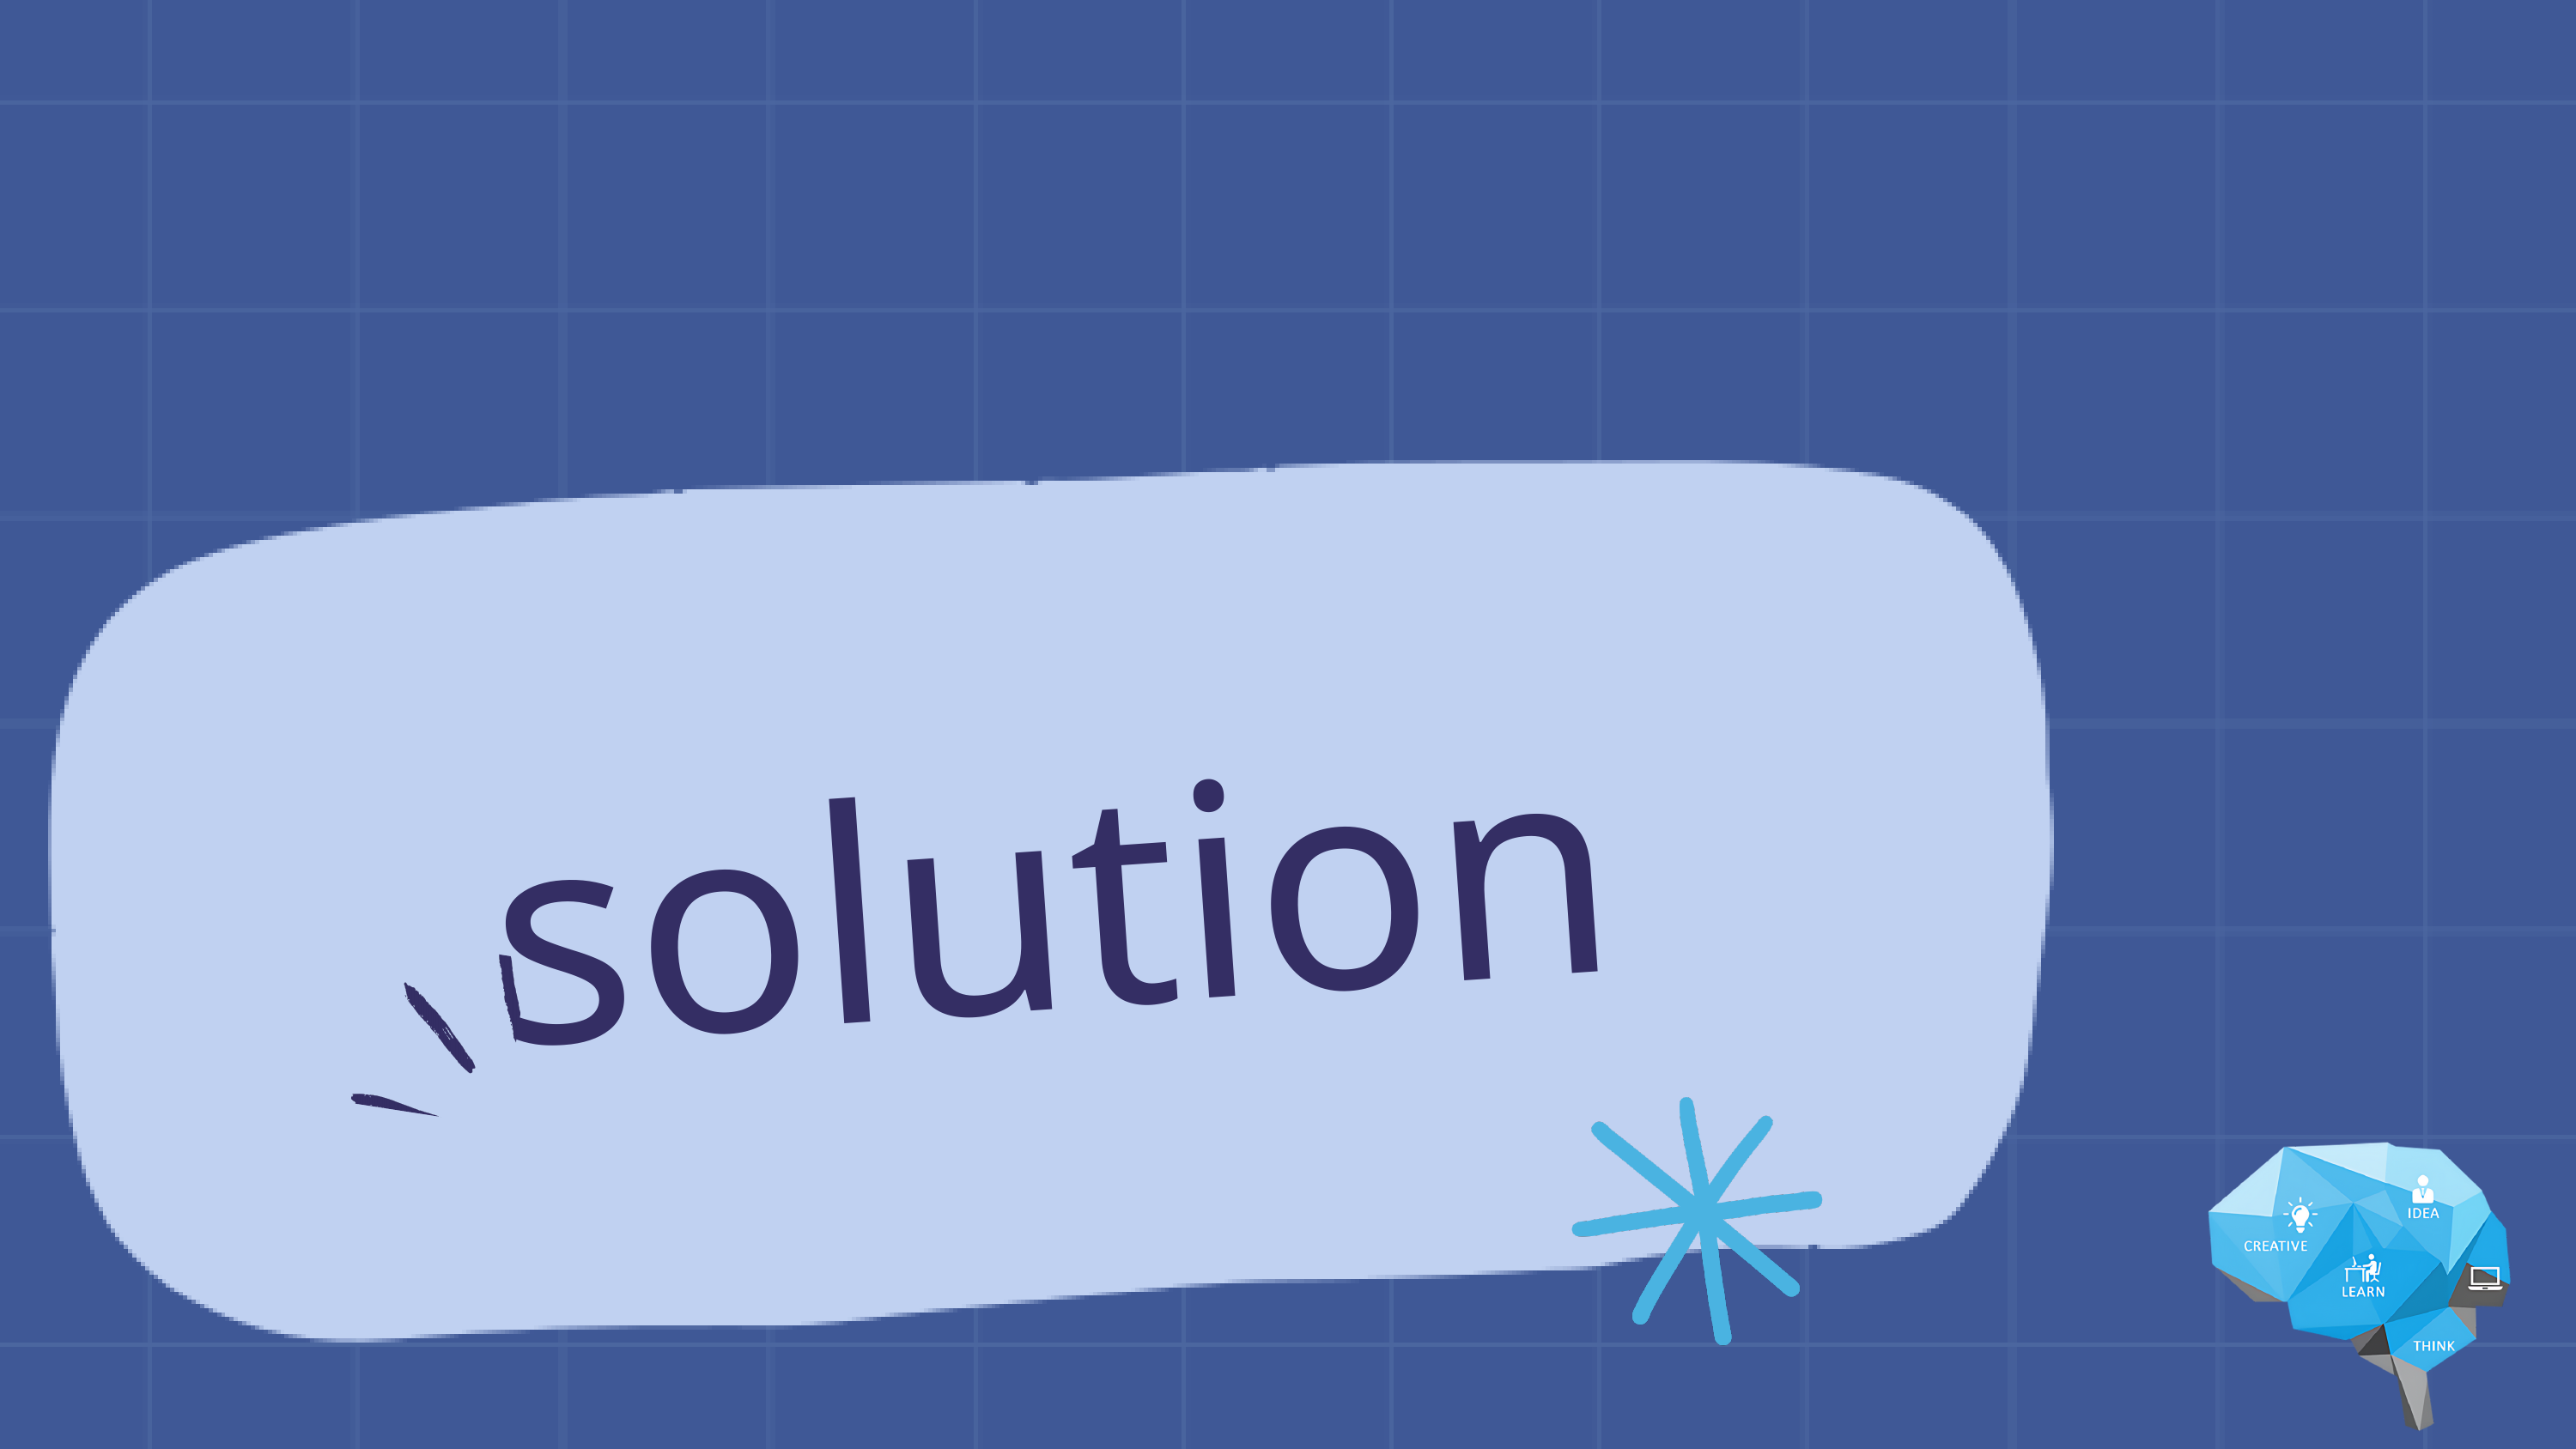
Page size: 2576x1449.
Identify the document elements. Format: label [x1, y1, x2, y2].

text_box [0, 0, 2576, 1449]
